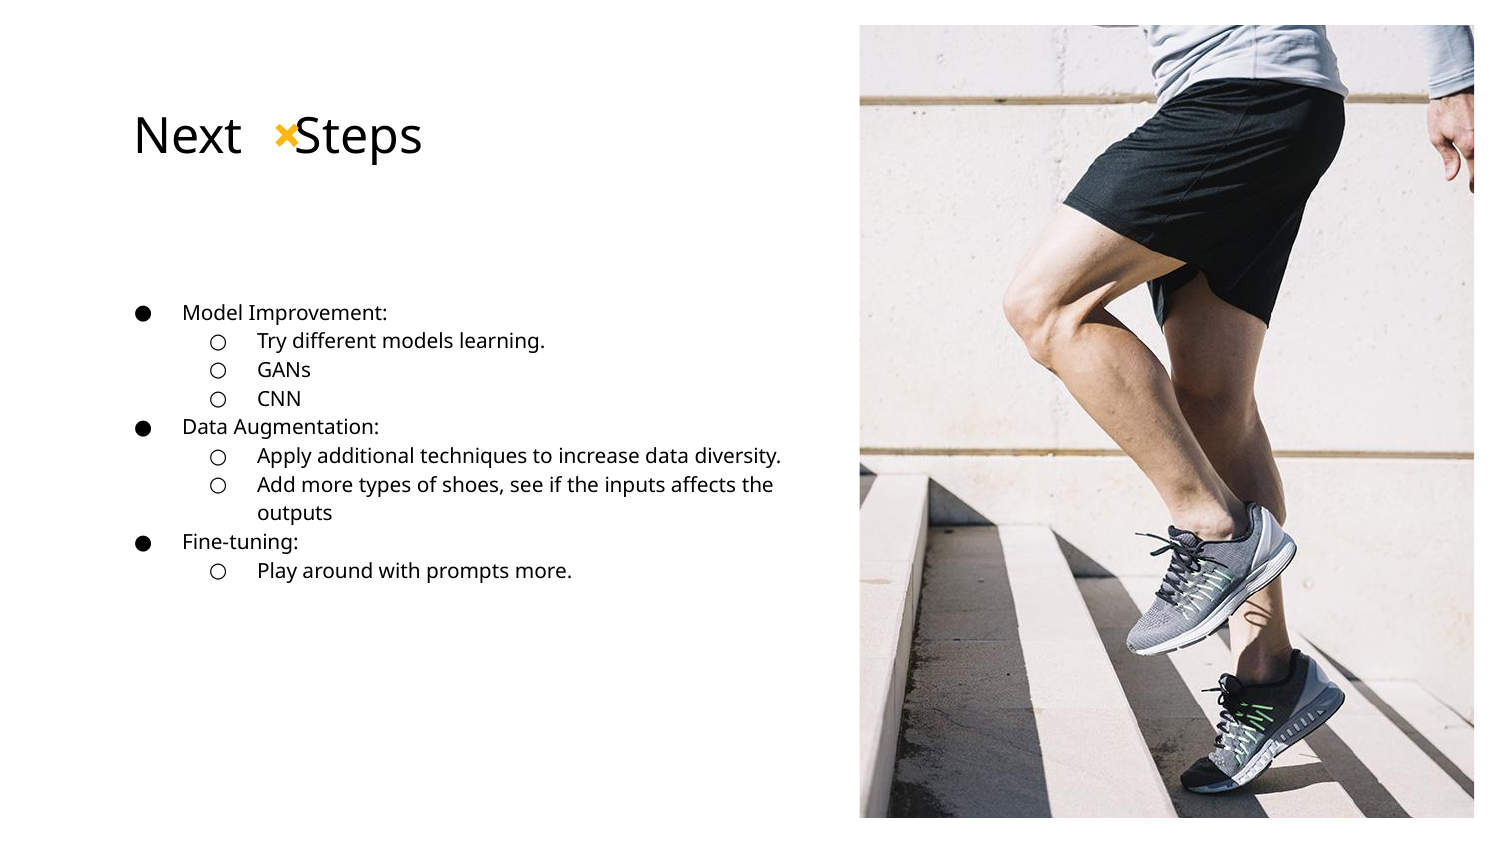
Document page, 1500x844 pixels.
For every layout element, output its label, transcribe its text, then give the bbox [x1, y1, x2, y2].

text_box [275, 123, 299, 148]
list Model Improvement: Try different models learning. GANs CNN Data Augmentation: Apply additional techniques to increase data diversity. Add more types of shoes, see if the inputs affects the outputs Fine-tuning: Play around with prompts more. [92, 182, 814, 756]
picture [859, 25, 1475, 819]
title Next Steps [118, 88, 854, 183]
